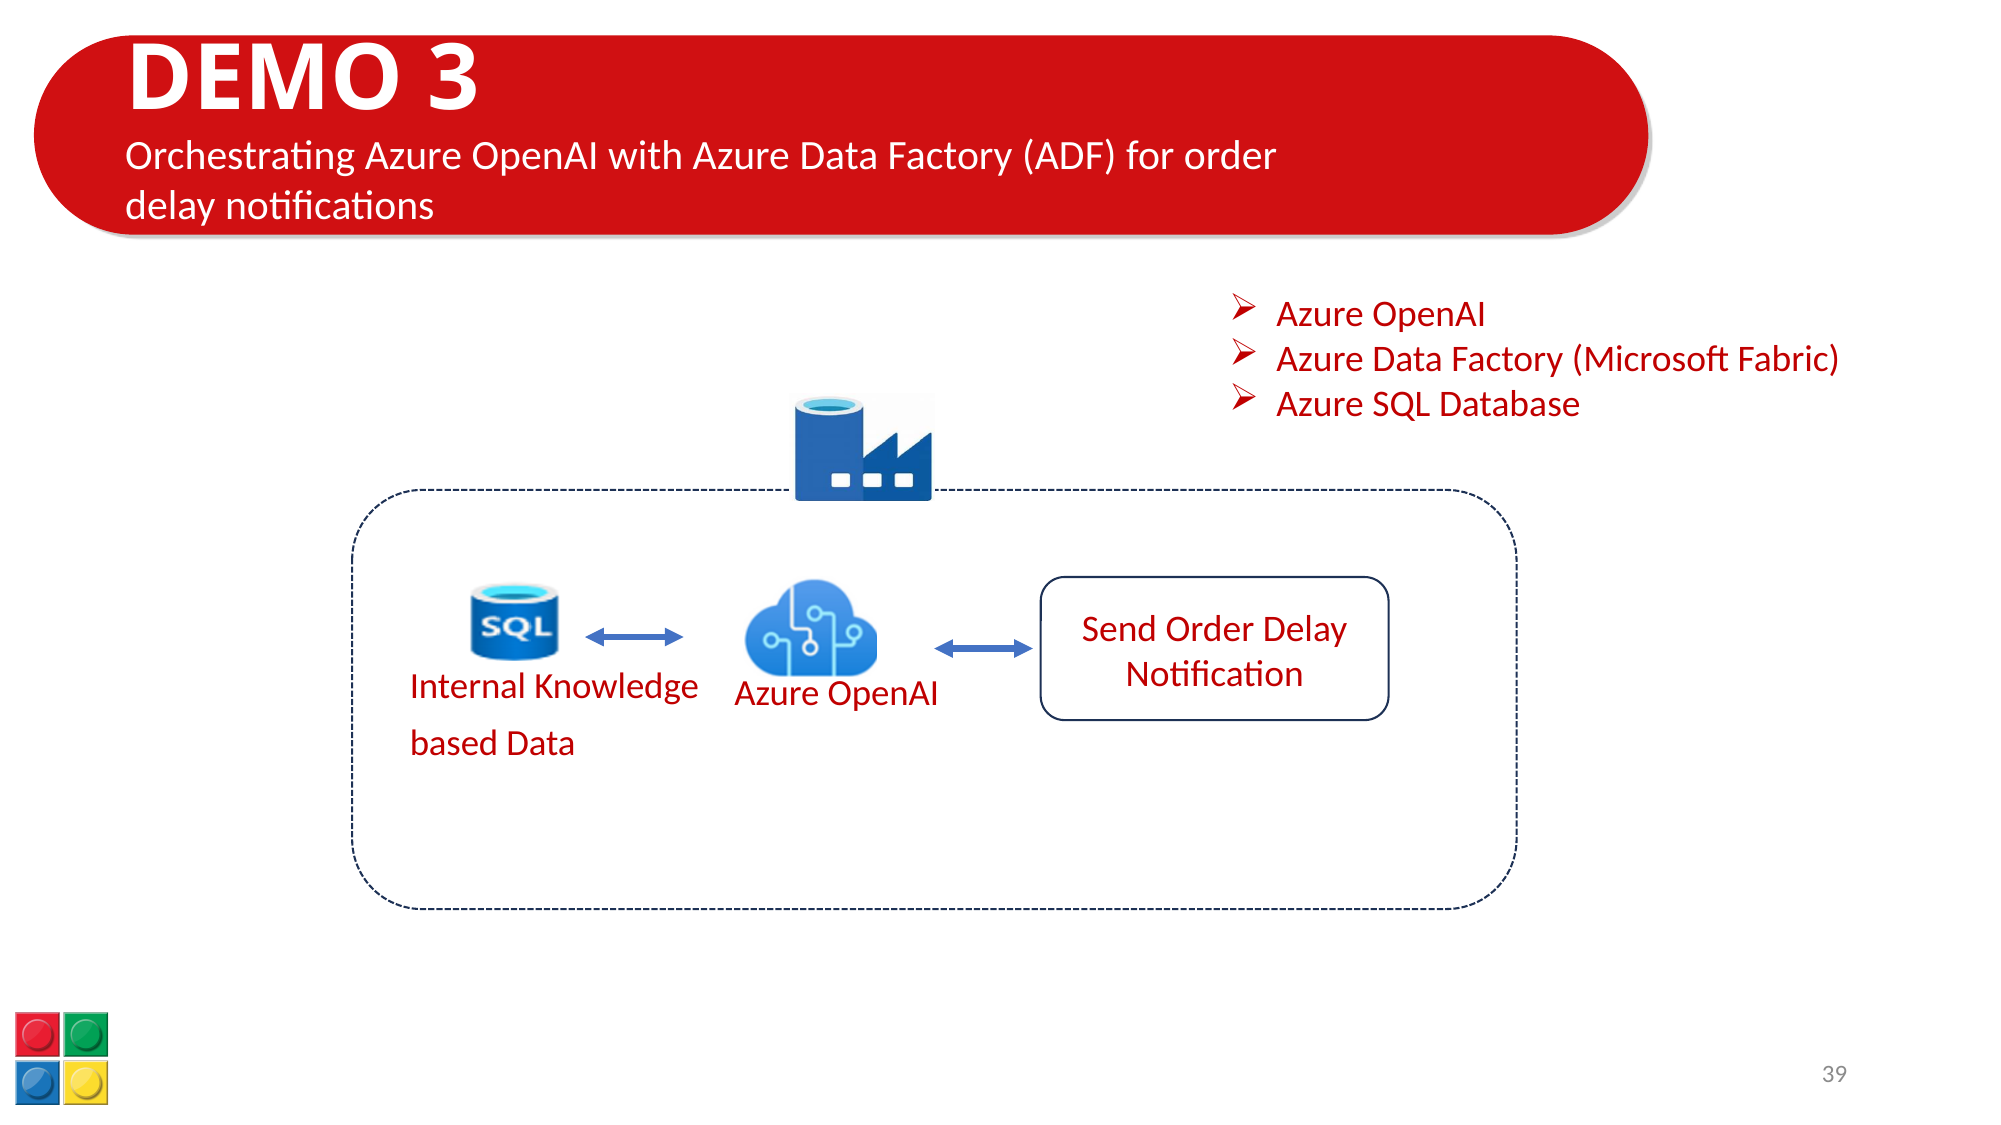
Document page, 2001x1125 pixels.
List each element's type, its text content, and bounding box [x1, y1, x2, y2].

picture [743, 576, 877, 683]
text_box Azure OpenAI Azure Data Factory (Microsoft Fabric) Azure SQL Database [1214, 281, 1875, 432]
picture [789, 393, 935, 504]
text_box Internal Knowledge based Data [395, 654, 907, 770]
text_box [1342, 34, 1650, 236]
text_box DEMO 3 Orchestrating Azure OpenAI with Azure Data Factory (ADF) for order delay notifications [125, 10, 1342, 286]
text_box Send Order Delay Notification [1039, 575, 1390, 722]
slide_number 39 [1412, 1042, 1863, 1103]
picture [467, 577, 563, 661]
text_box [32, 34, 125, 236]
text_box [351, 488, 1518, 911]
picture [12, 1009, 111, 1109]
text_box Azure OpenAI [907, 660, 967, 720]
